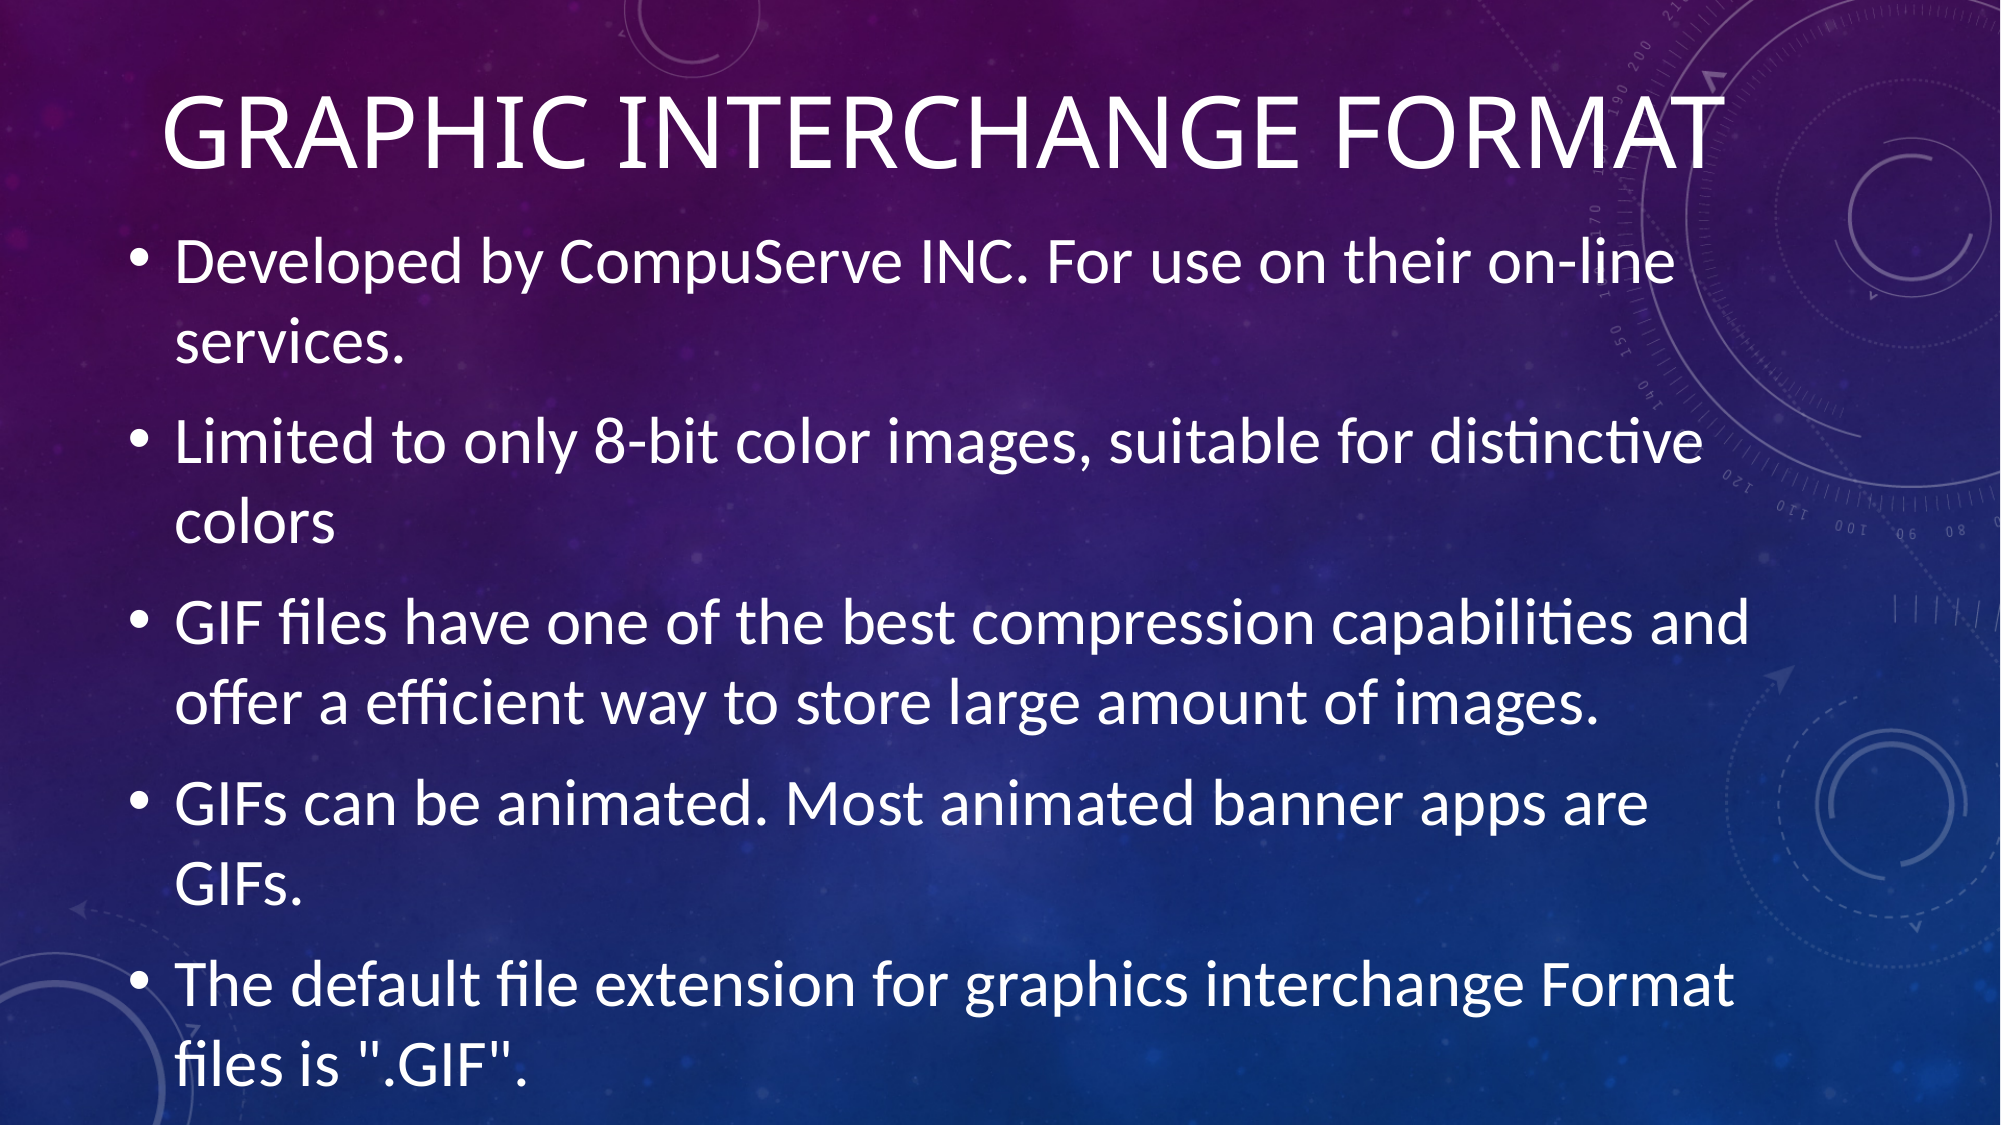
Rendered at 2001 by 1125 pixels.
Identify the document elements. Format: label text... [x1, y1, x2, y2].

picture [0, 0, 2001, 1125]
list Developed by CompuServe INC. For use on their on-line services. Limited to only 8-bit color images, suitable for distinctive colors GIF files have one of the best compression capabilities and offer a efficient way to store large amount of images. GIFs can be animated. Most animated banner apps are GIFs. The default file extension for graphics interchange Format files is ".GIF". [112, 197, 1775, 1119]
title Graphic interchange format [112, 9, 1775, 197]
